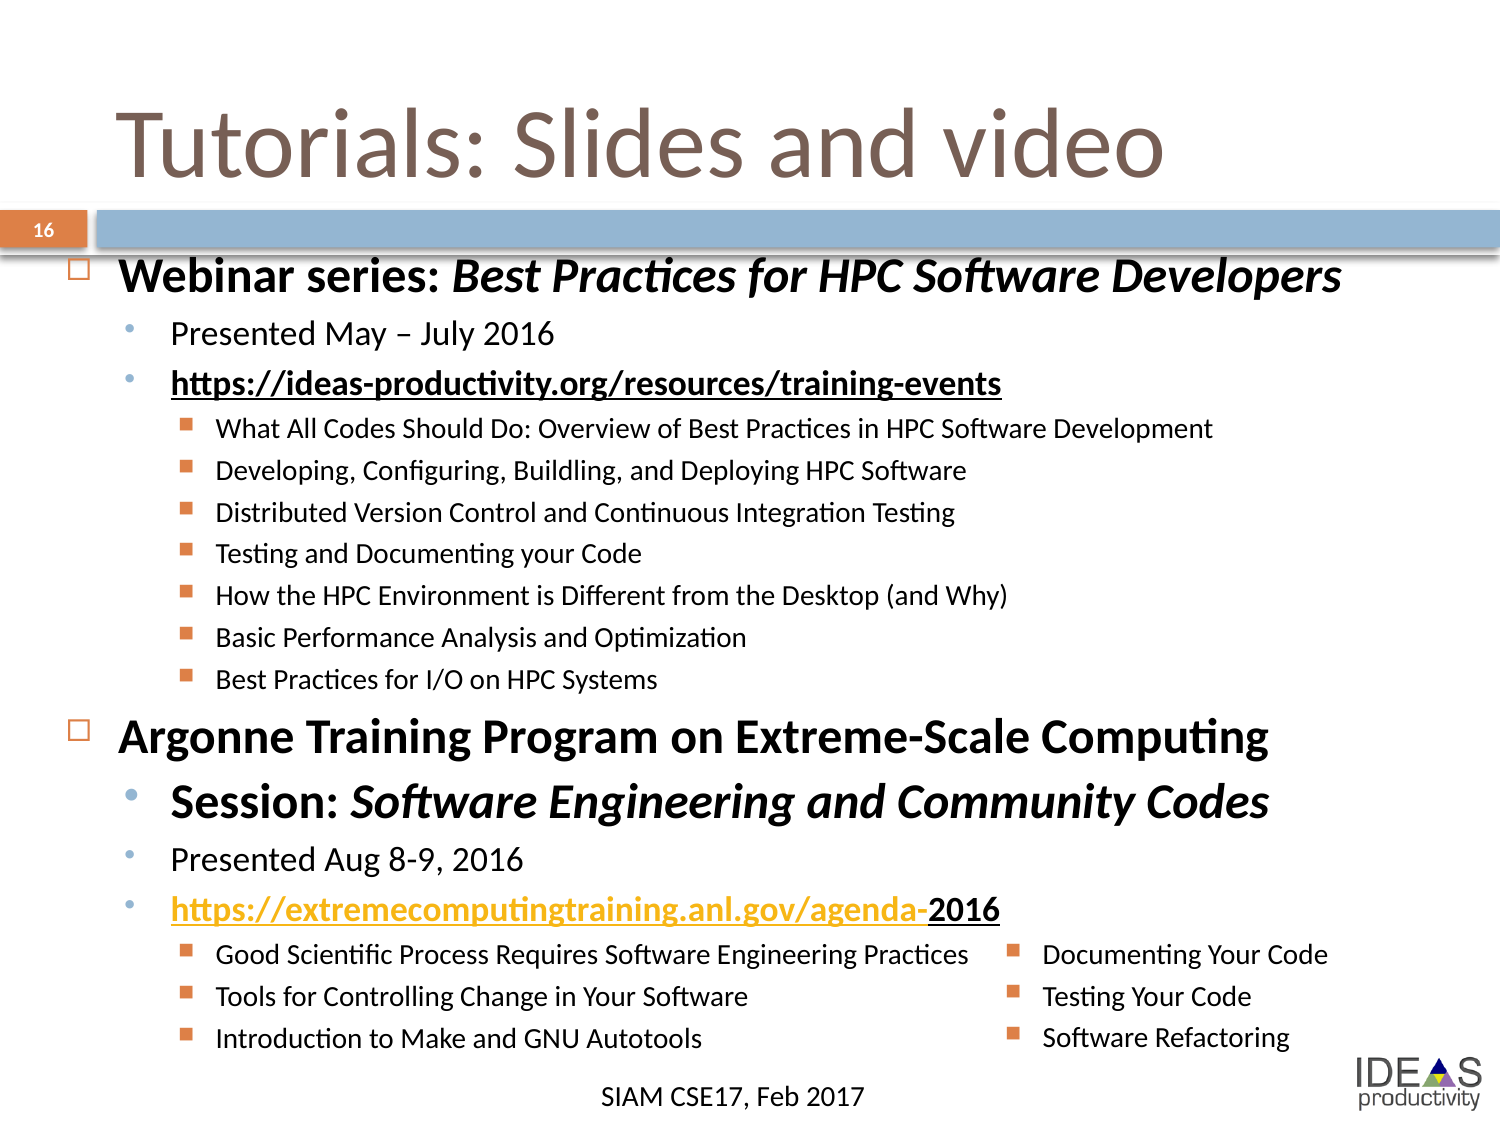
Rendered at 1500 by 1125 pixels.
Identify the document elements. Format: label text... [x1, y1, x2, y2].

slide_number 16 [0, 208, 88, 249]
picture [1351, 1052, 1486, 1115]
list Webinar series: Best Practices for HPC Software Developers Presented May – July 2016 https://ideas-productivity.org/resources/training-events What All Codes Should Do: Overview of Best Practices in HPC Software Development Developing, Configuring, Buildling, and Deploying HPC Software Distributed Version Control and Continuous Integration Testing Testing and Documenting your Code How the HPC Environment is Different from the Desktop (and Why) Basic Performance Analysis and Optimization Best Practices for I/O on HPC Systems Argonne Training Program on Extreme-Scale Computing Session: Software Engineering and Community Codes Presented Aug 8-9, 2016 https://extremecomputingtraining.anl.gov/agenda-2016 Good Scientific Process Requires Software Engineering Practices Tools for Controlling Change in Your Software Introduction to Make and GNU Autotools [50, 242, 1442, 1075]
title Tutorials: Slides and video [100, 56, 1438, 220]
footer SIAM CSE17, Feb 2017 [586, 1069, 943, 1105]
text_box Documenting Your Code Testing Your Code Software Refactoring [878, 931, 1370, 1081]
